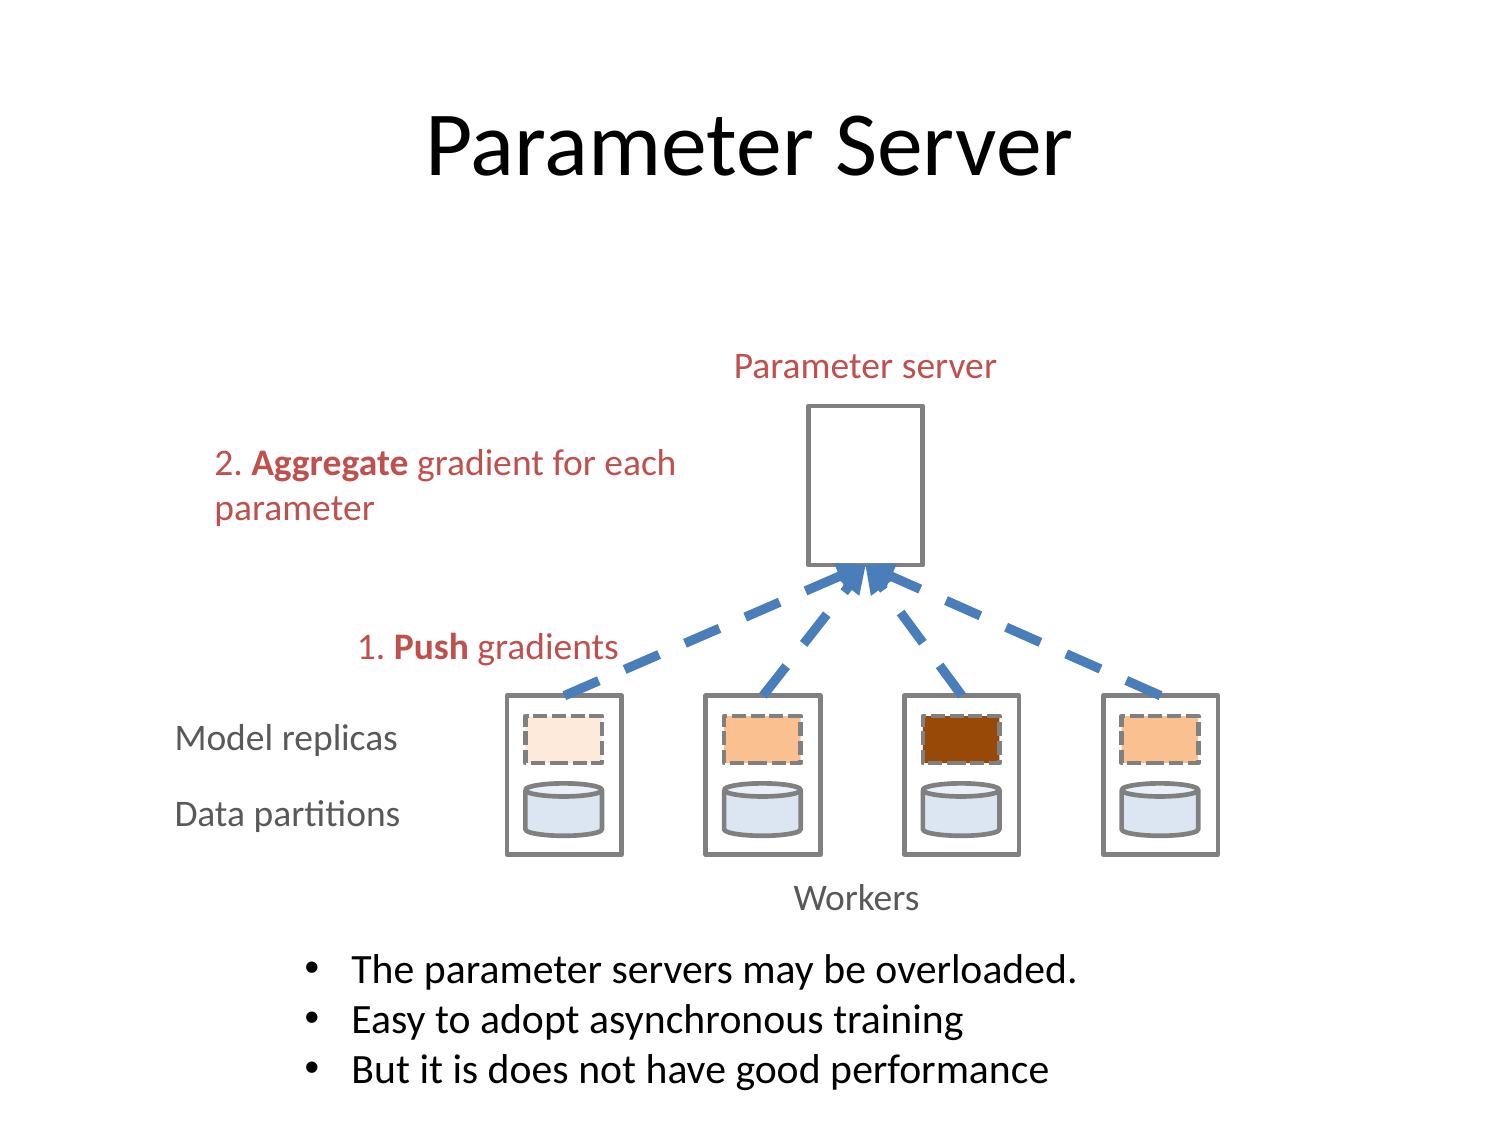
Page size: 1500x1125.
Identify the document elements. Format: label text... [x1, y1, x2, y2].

text_box [523, 714, 604, 765]
text_box 2. Aggregate gradient for each parameter [199, 430, 750, 536]
text_box [920, 781, 1002, 838]
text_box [762, 564, 862, 696]
text_box [1101, 694, 1220, 857]
text_box [921, 714, 1001, 765]
text_box [704, 704, 822, 857]
text_box [806, 404, 925, 562]
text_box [865, 564, 1161, 696]
text_box [505, 694, 624, 857]
text_box [523, 781, 605, 838]
text_box Data partitions [159, 781, 491, 841]
text_box Parameter server [695, 333, 1036, 394]
text_box [722, 781, 803, 838]
text_box [903, 704, 1021, 857]
text_box [1120, 714, 1200, 765]
text_box [1119, 781, 1201, 838]
title Parameter Server [75, 45, 1425, 233]
text_box 1. Push gradients [328, 614, 559, 675]
text_box Model replicas [159, 705, 491, 765]
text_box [564, 564, 761, 696]
text_box The parameter servers may be overloaded. Easy to adopt asynchronous training But it is does not have good performance [289, 934, 1235, 1100]
text_box [722, 714, 803, 765]
text_box Workers [778, 865, 975, 926]
